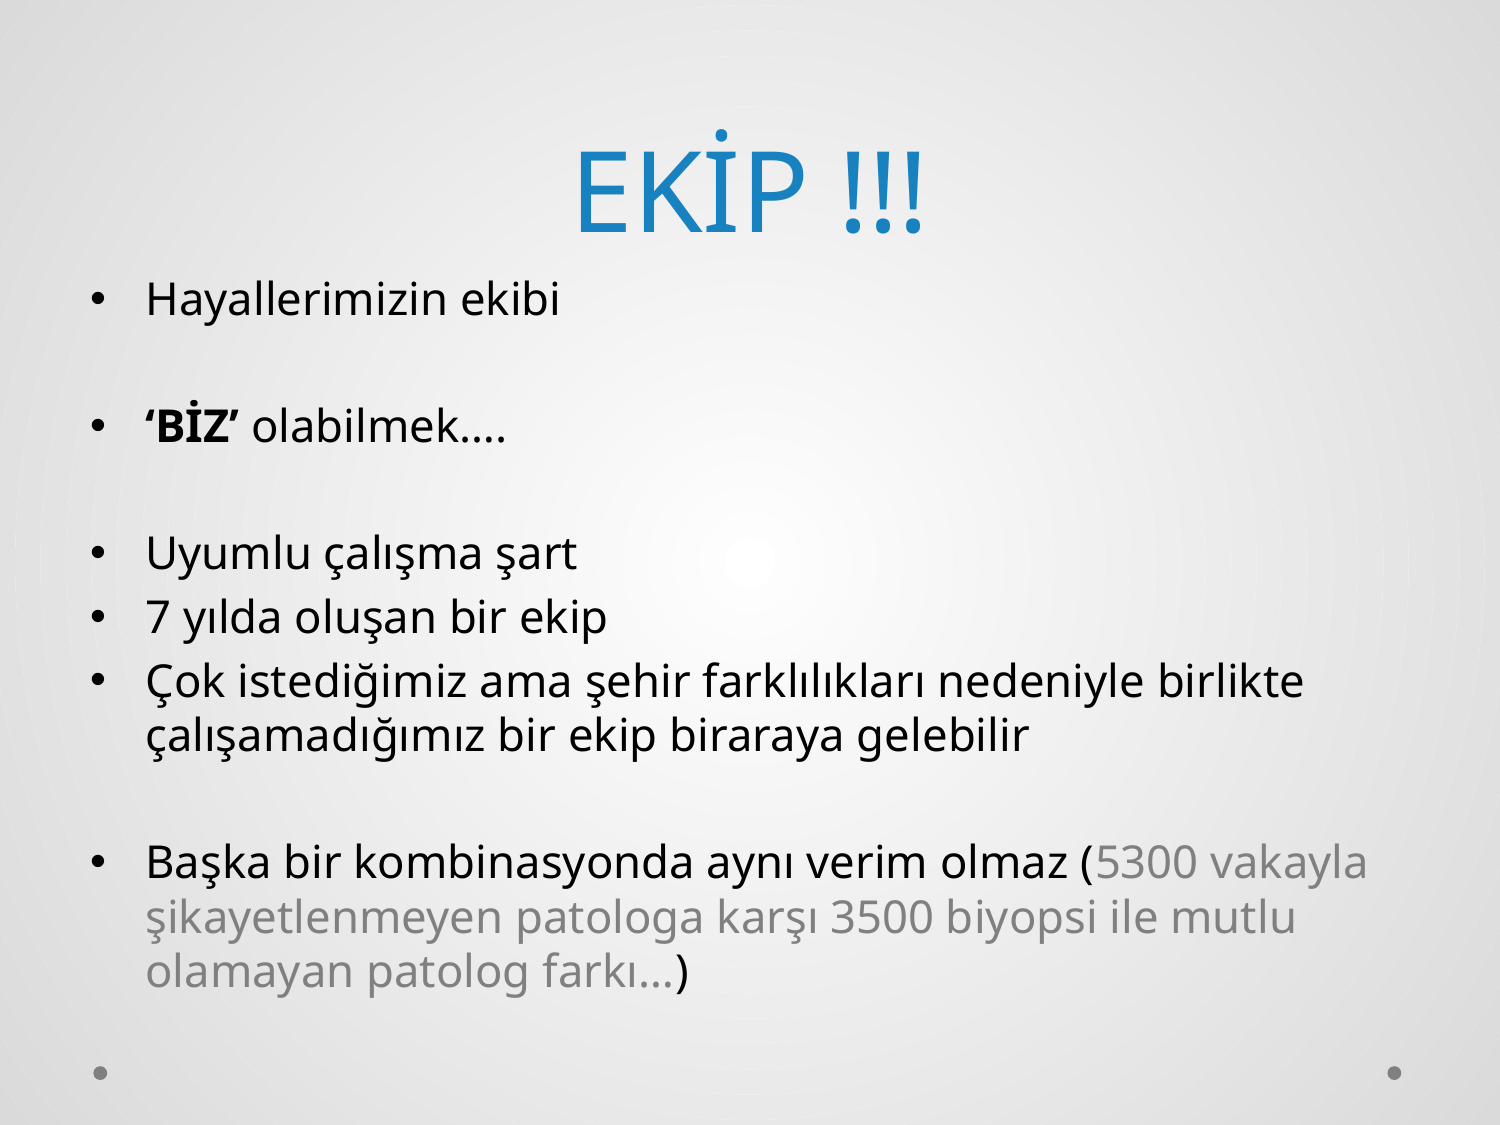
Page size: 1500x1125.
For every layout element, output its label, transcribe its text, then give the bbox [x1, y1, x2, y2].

title EKİP !!! [75, 0, 1425, 262]
list Hayallerimizin ekibi ‘BİZ’ olabilmek…. Uyumlu çalışma şart 7 yılda oluşan bir ekip Çok istediğimiz ama şehir farklılıkları nedeniyle birlikte çalışamadığımız bir ekip biraraya gelebilir Başka bir kombinasyonda aynı verim olmaz (5300 vakayla şikayetlenmeyen patologa karşı 3500 biyopsi ile mutlu olamayan patolog farkı…) [75, 262, 1425, 1005]
